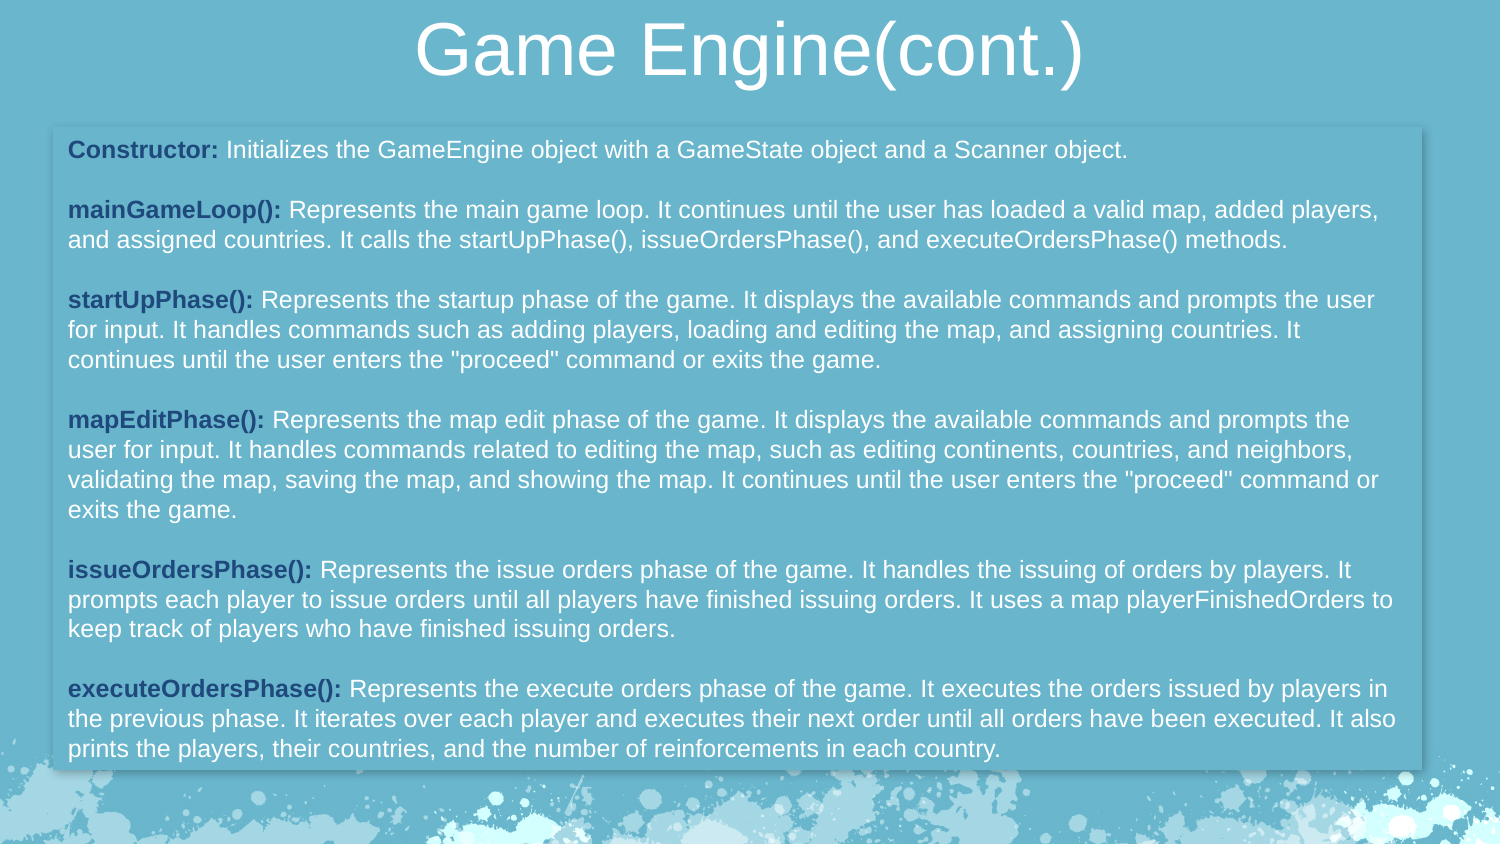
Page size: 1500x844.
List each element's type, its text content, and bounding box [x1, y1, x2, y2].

picture [0, 93, 1500, 844]
list Game Engine(cont.) [0, 0, 1500, 93]
text_box Constructor: Initializes the GameEngine object with a GameState object and a Scanner object. mainGameLoop(): Represents the main game loop. It continues until the user has loaded a valid map, added players, and assigned countries. It calls the startUpPhase(), issueOrdersPhase(), and executeOrdersPhase() methods. startUpPhase(): Represents the startup phase of the game. It displays the available commands and prompts the user for input. It handles commands such as adding players, loading and editing the map, and assigning countries. It continues until the user enters the "proceed" command or exits the game. mapEditPhase(): Represents the map edit phase of the game. It displays the available commands and prompts the user for input. It handles commands related to editing the map, such as editing continents, countries, and neighbors, validating the map, saving the map, and showing the map. It continues until the user enters the "proceed" command or exits the game. issueOrdersPhase(): Represents the issue orders phase of the game. It handles the issuing of orders by players. It prompts each player to issue orders until all players have finished issuing orders. It uses a map playerFinishedOrders to keep track of players who have finished issuing orders. executeOrdersPhase(): Represents the execute orders phase of the game. It executes the orders issued by players in the previous phase. It iterates over each player and executes their next order until all orders have been executed. It also prints the players, their countries, and the number of reinforcements in each country. [53, 126, 1422, 771]
